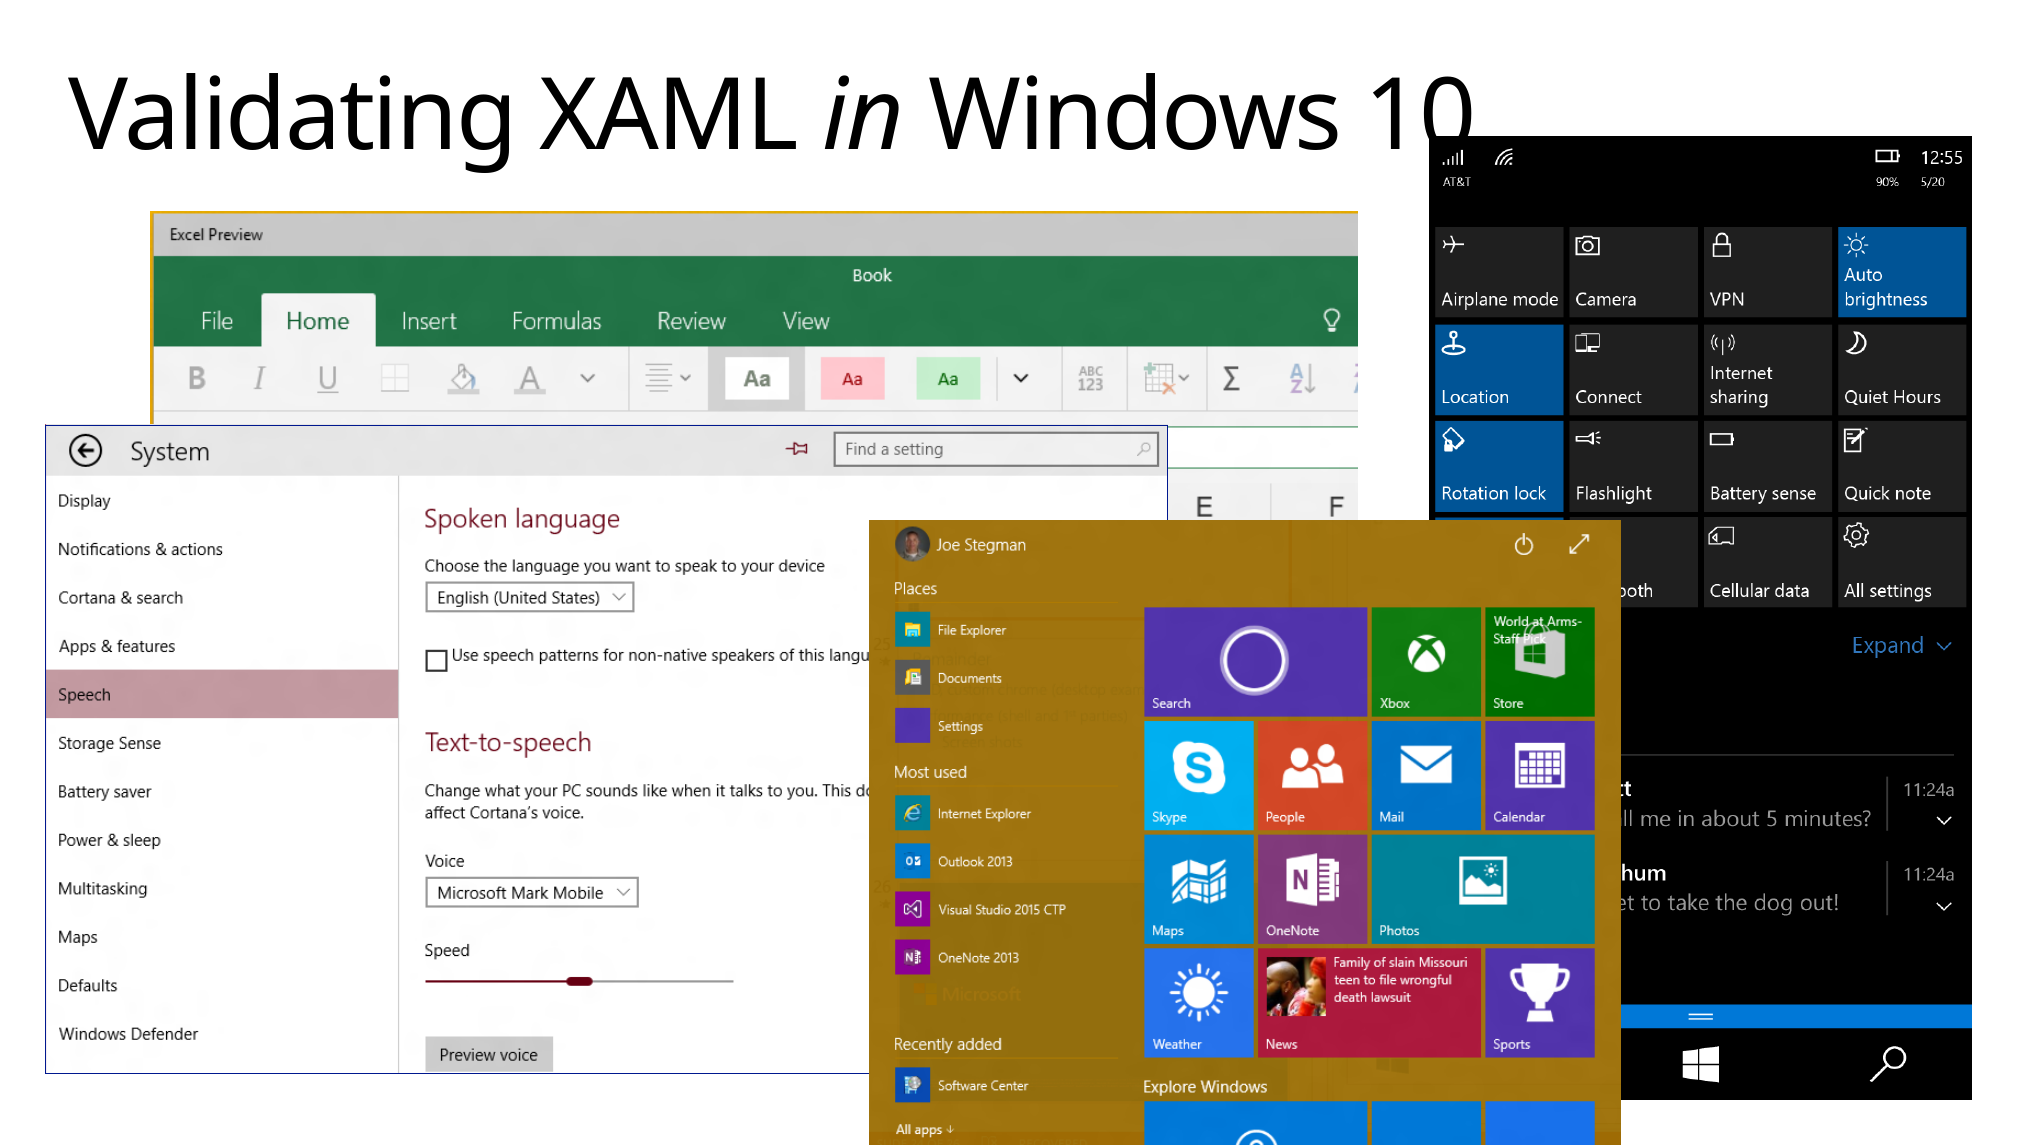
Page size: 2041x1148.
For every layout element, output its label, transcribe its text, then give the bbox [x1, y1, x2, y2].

picture [44, 135, 1973, 1146]
title Validating XAML in Windows 10 [45, 48, 1996, 199]
